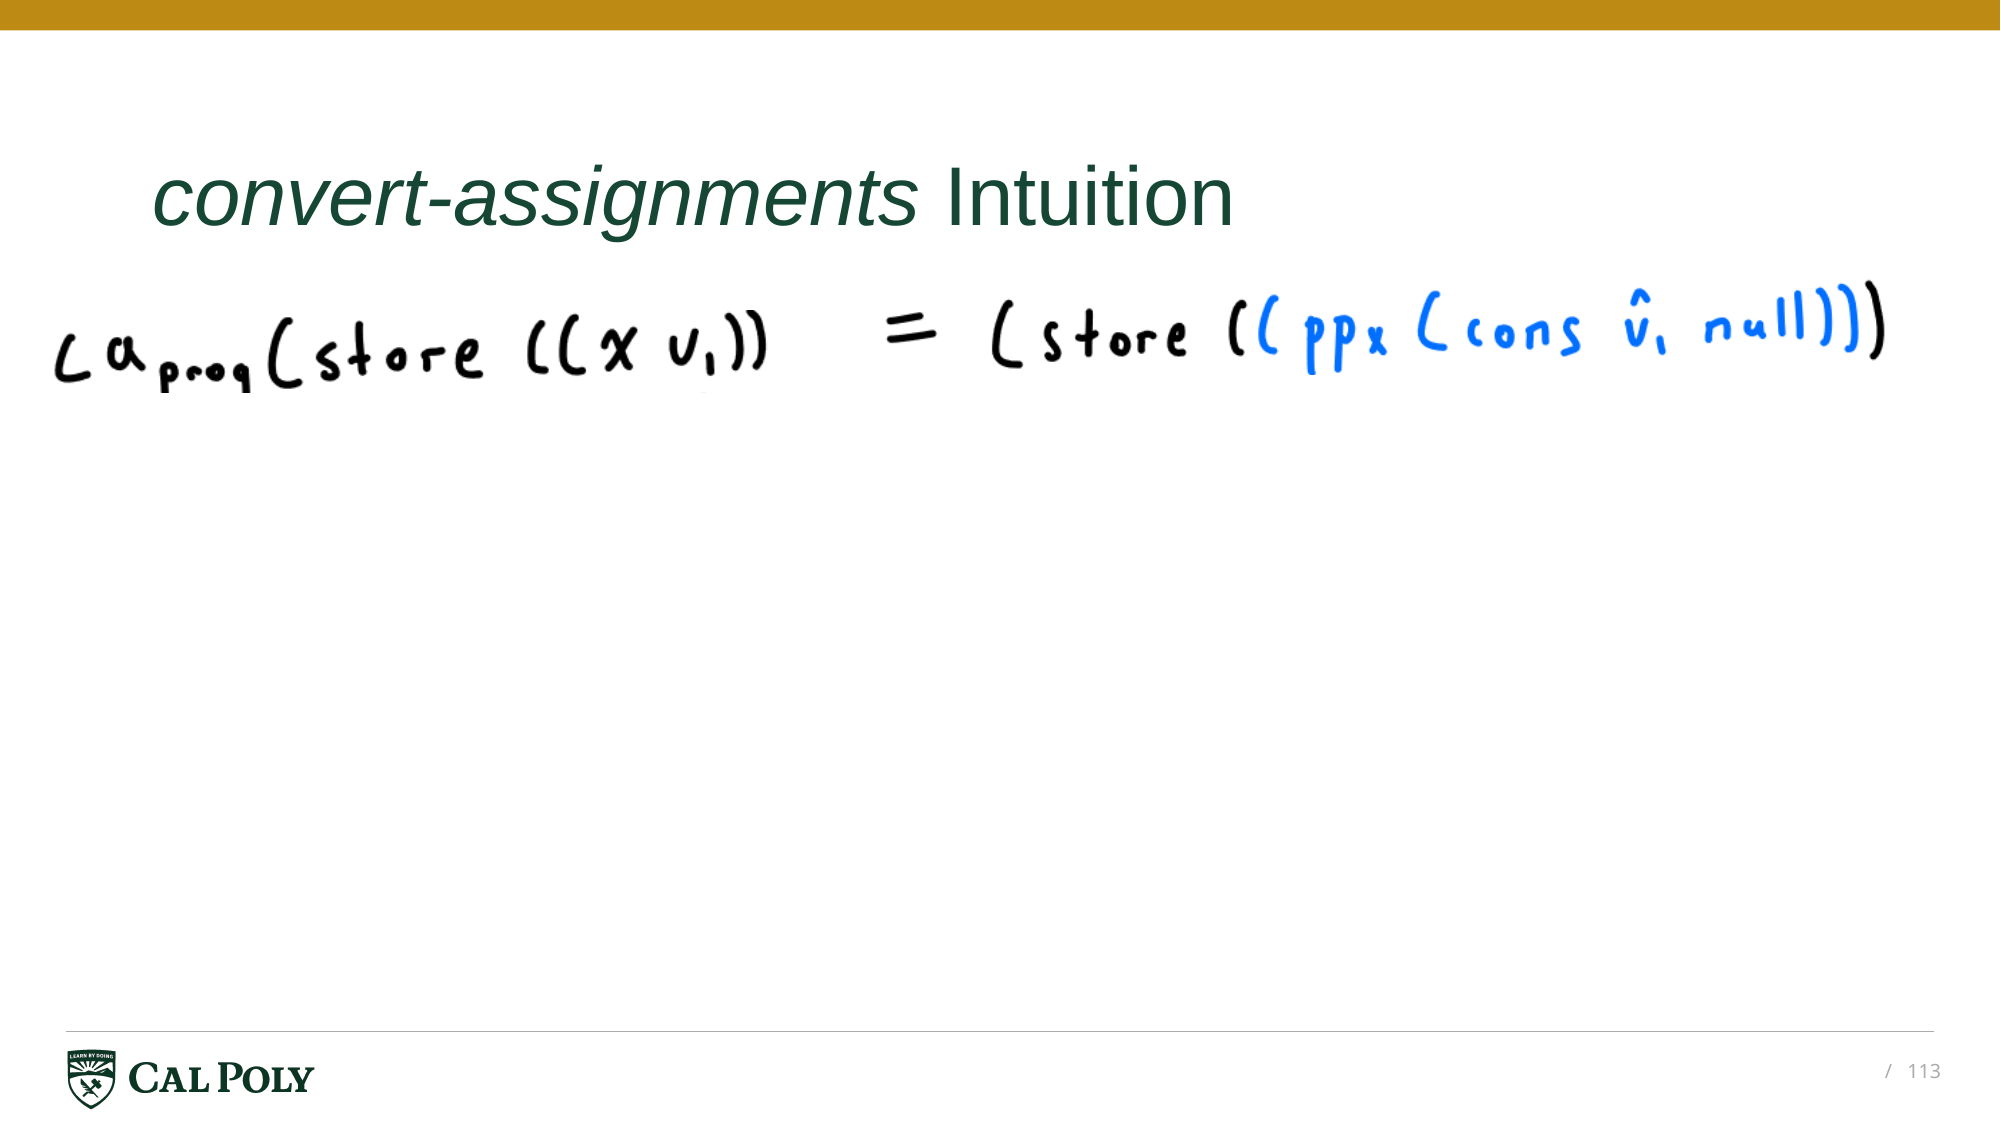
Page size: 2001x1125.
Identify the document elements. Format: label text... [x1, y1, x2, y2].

picture [21, 309, 825, 393]
picture [43, 1025, 338, 1125]
slide_number / 113 [1866, 1041, 1956, 1102]
title convert-assignments Intuition [137, 147, 1888, 250]
picture [874, 271, 1957, 376]
